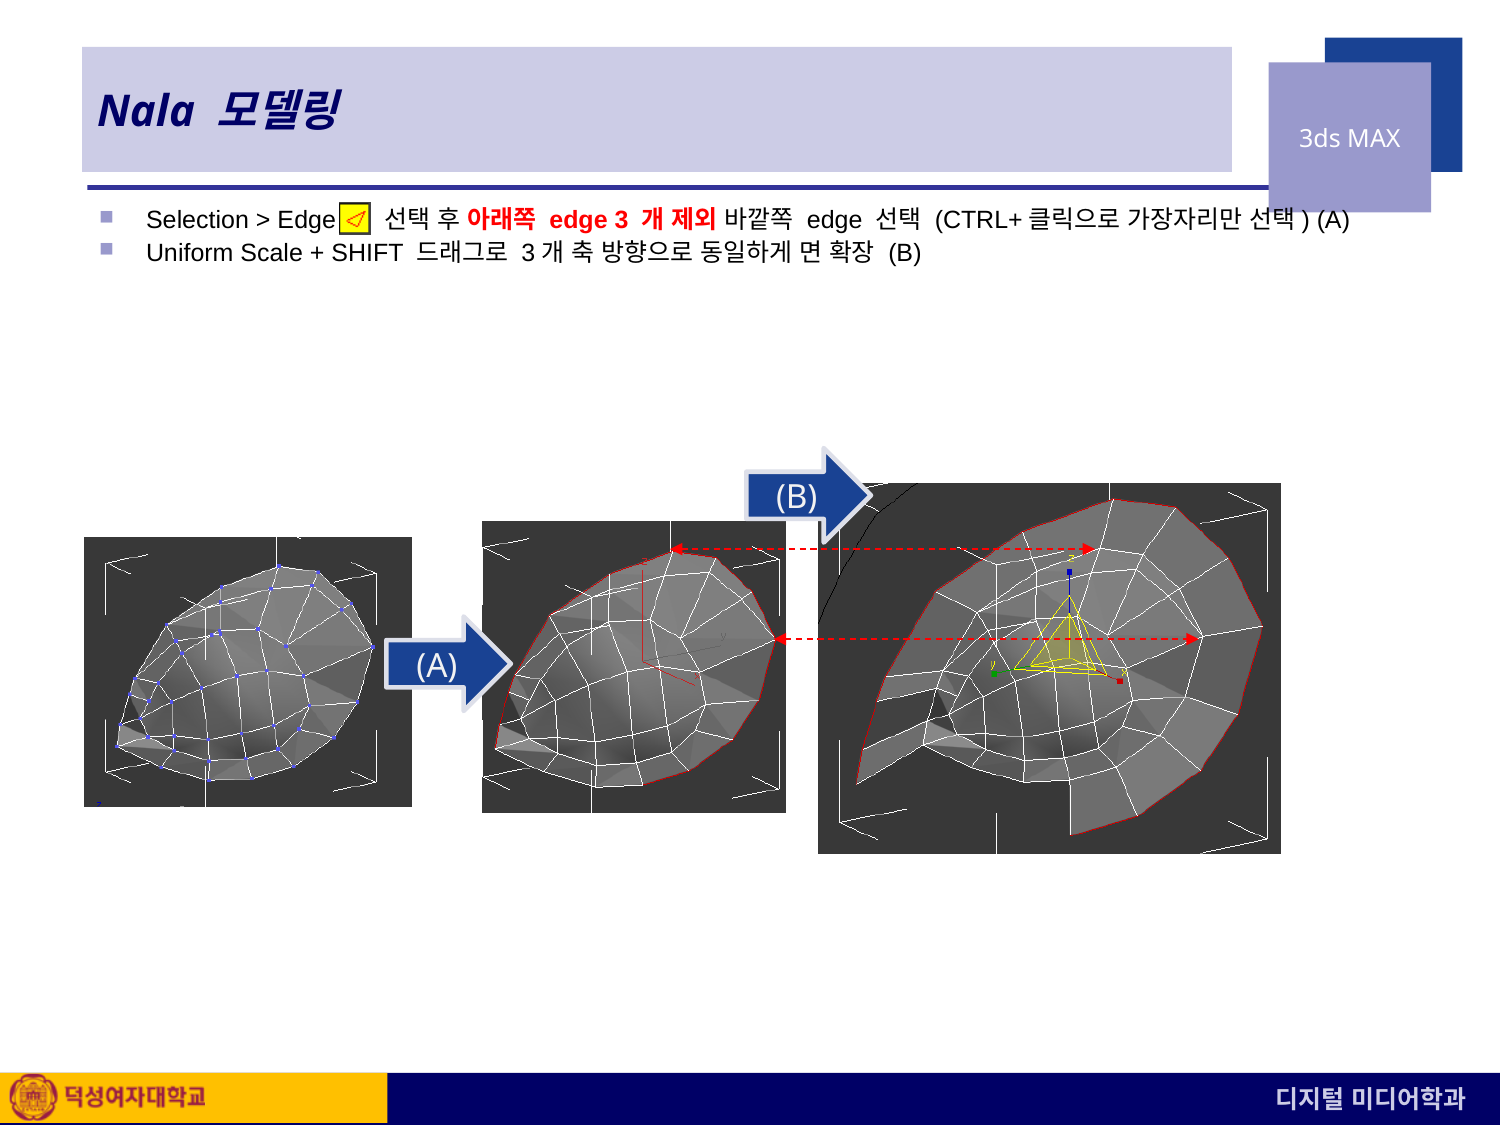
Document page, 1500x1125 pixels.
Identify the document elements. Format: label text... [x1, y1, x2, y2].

picture [84, 537, 412, 808]
text_box Selection > Edge 선택 후 아래쪽 edge 3 개 제외 바깥쪽 edge 선택 (CTRL+클릭으로 가장자리만 선택) (A) Uniform Scale + SHIFT 드래그로 3개 축 방향으로 동일하게 면 확장 (B) [12, 201, 1500, 824]
text_box (A) [416, 616, 477, 711]
picture [818, 483, 1282, 854]
title Nala 모델링 [81, 46, 1233, 173]
picture [0, 1034, 229, 1125]
text_box (B) [746, 448, 857, 519]
picture [482, 521, 786, 813]
picture [338, 202, 371, 235]
